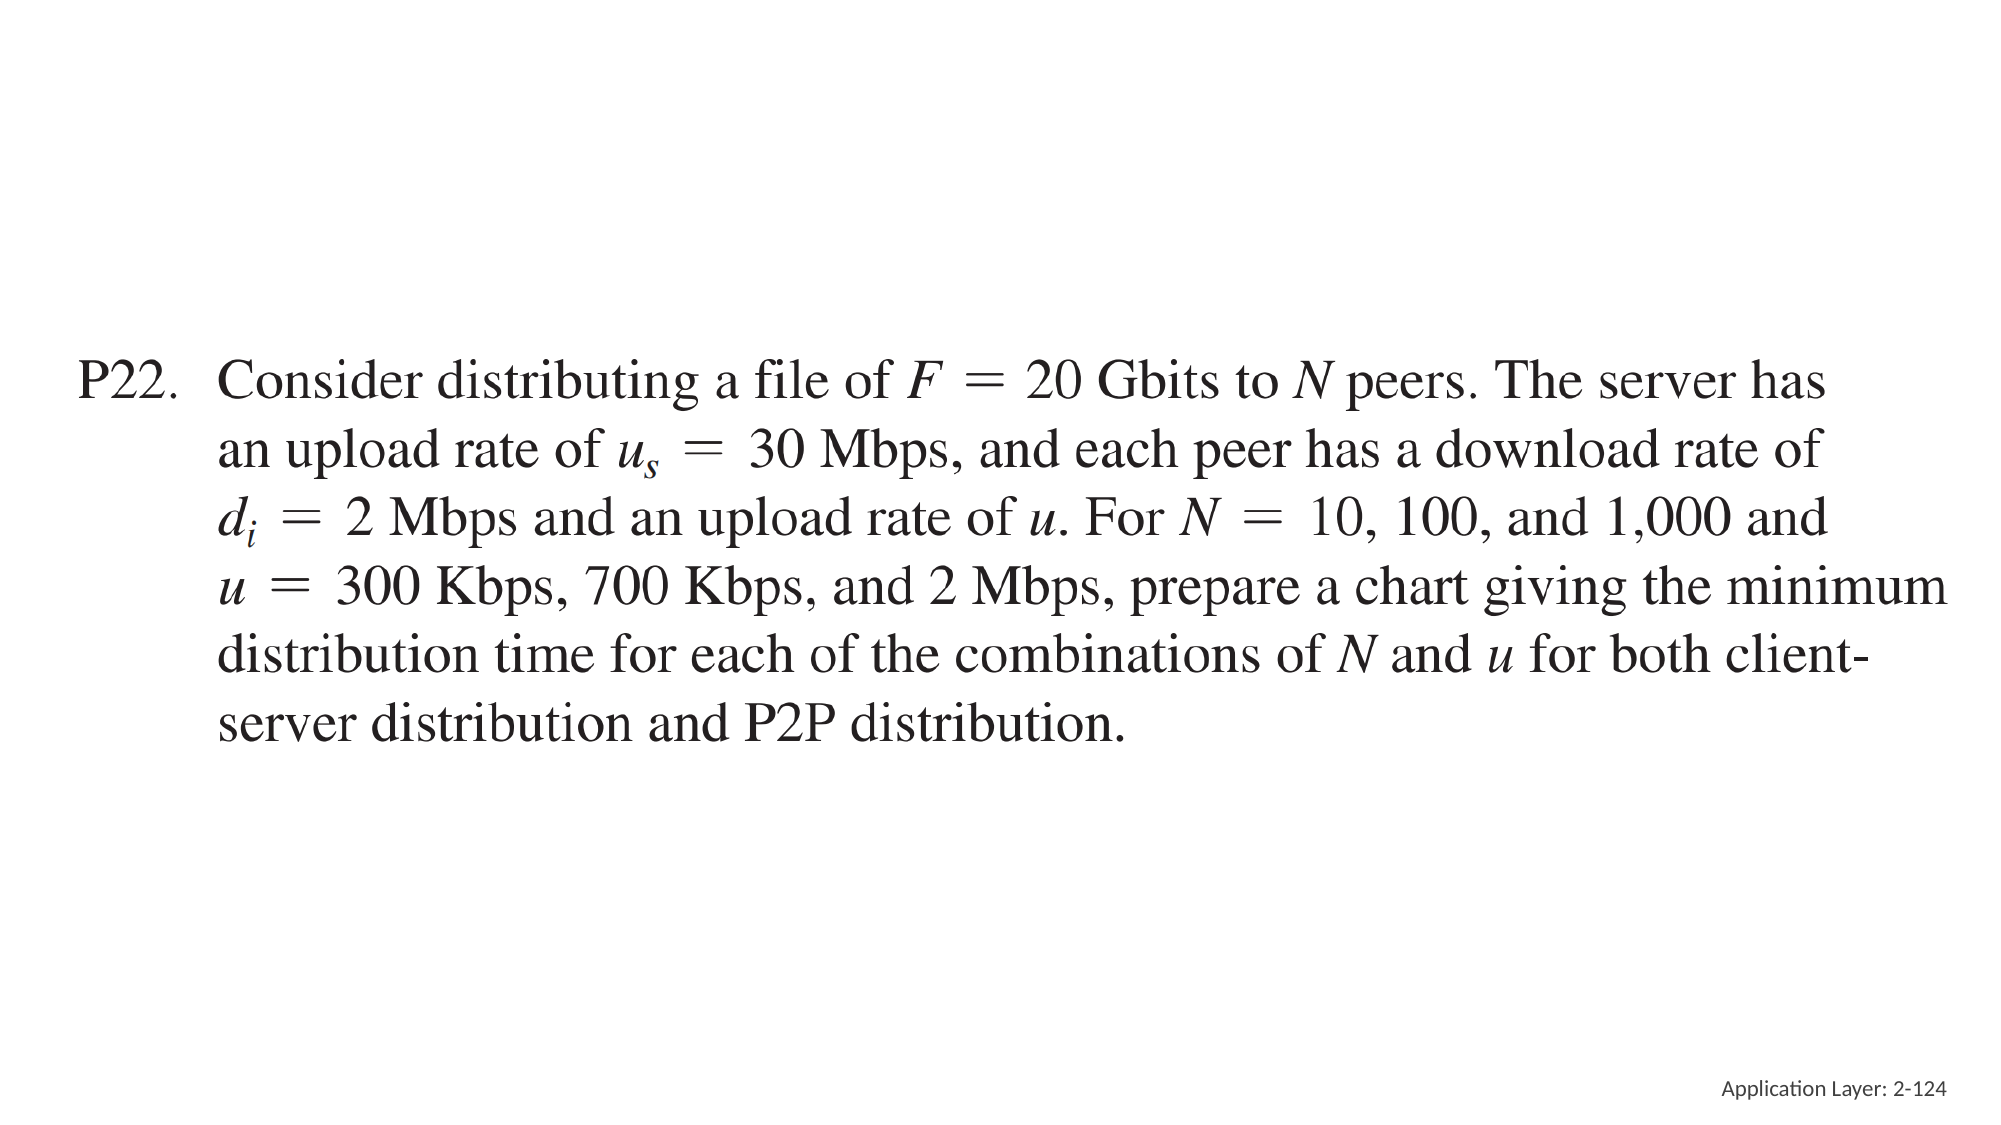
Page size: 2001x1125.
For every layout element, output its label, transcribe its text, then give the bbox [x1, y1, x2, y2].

picture [61, 337, 1960, 763]
slide_number Application Layer: 2- [1512, 1056, 1963, 1117]
